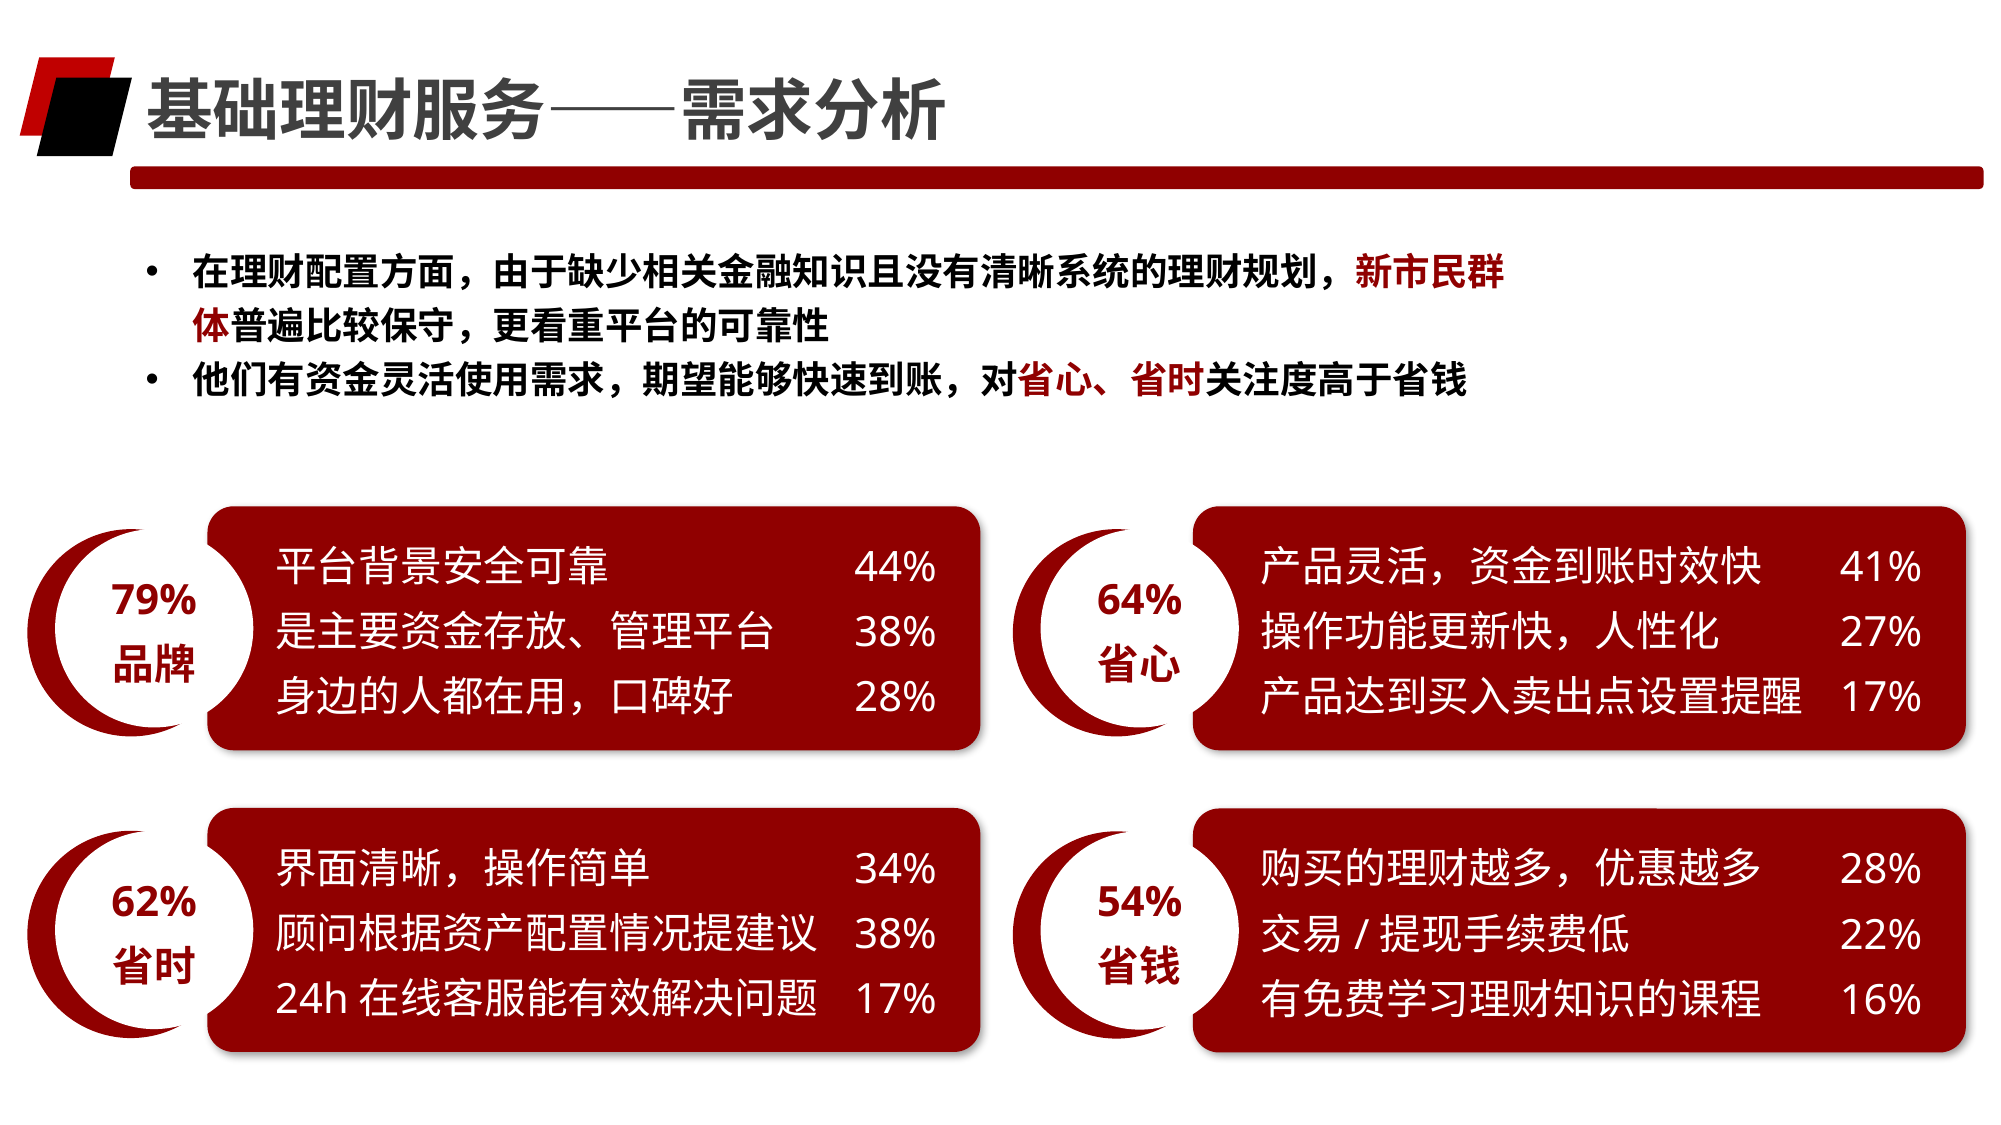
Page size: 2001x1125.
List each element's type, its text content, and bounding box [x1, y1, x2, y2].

text_box [130, 166, 1984, 190]
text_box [1012, 506, 1966, 751]
text_box 在理财配置方面，由于缺少相关金融知识且没有清晰系统的理财规划，新市民群体普遍比较保守，更看重平台的可靠性 他们有资金灵活使用需求，期望能够快速到账，对省心、省时关注度高于省钱 [130, 231, 1543, 409]
text_box [35, 76, 131, 158]
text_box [27, 506, 981, 751]
text_box 基础理财服务——需求分析 [131, 60, 1028, 155]
text_box [18, 56, 117, 137]
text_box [27, 807, 981, 1052]
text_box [1012, 808, 1966, 1053]
